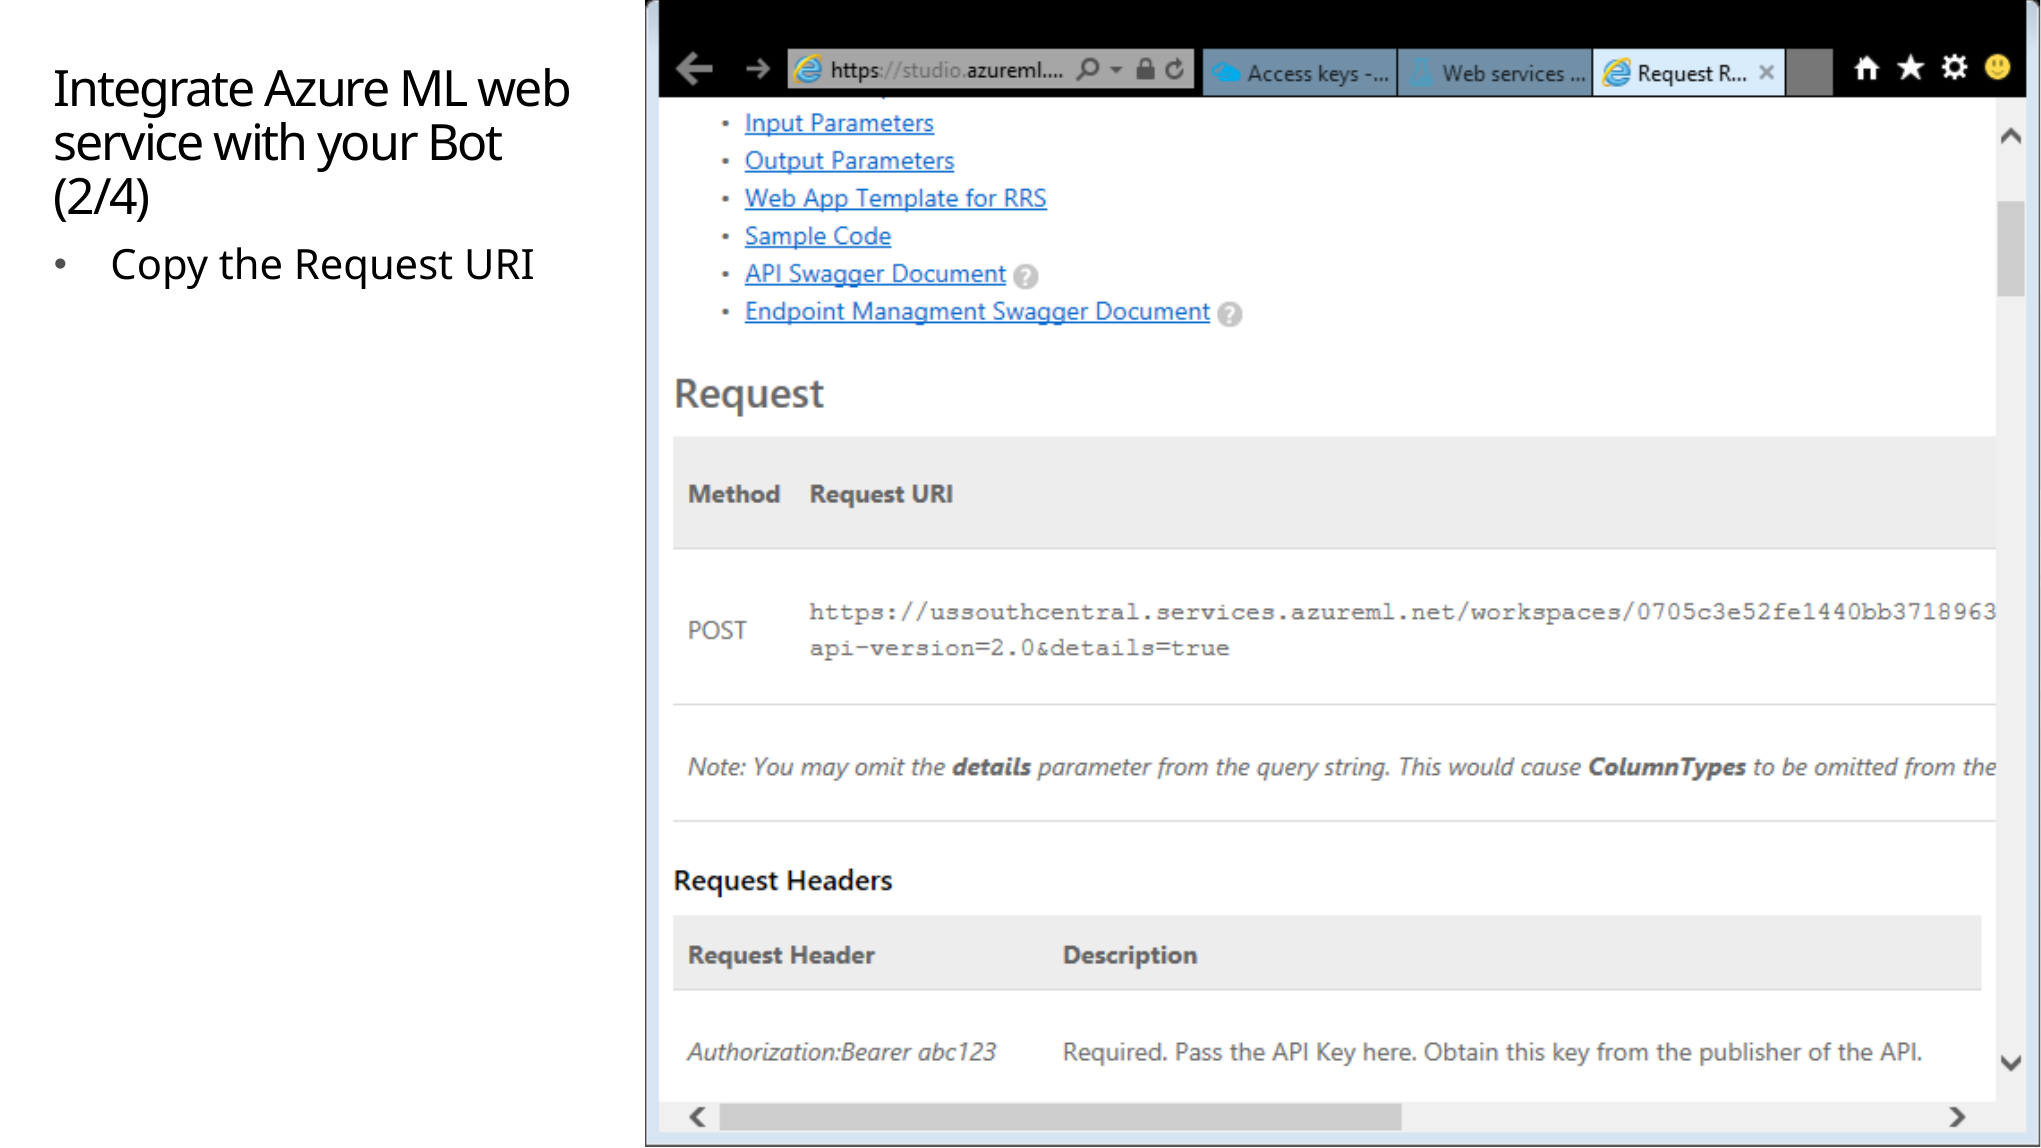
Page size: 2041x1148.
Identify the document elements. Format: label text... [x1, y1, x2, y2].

list Copy the Request URI [30, 228, 616, 305]
title Integrate Azure ML web service with your Bot (2/4) [30, 48, 616, 189]
picture [644, 0, 2041, 1148]
